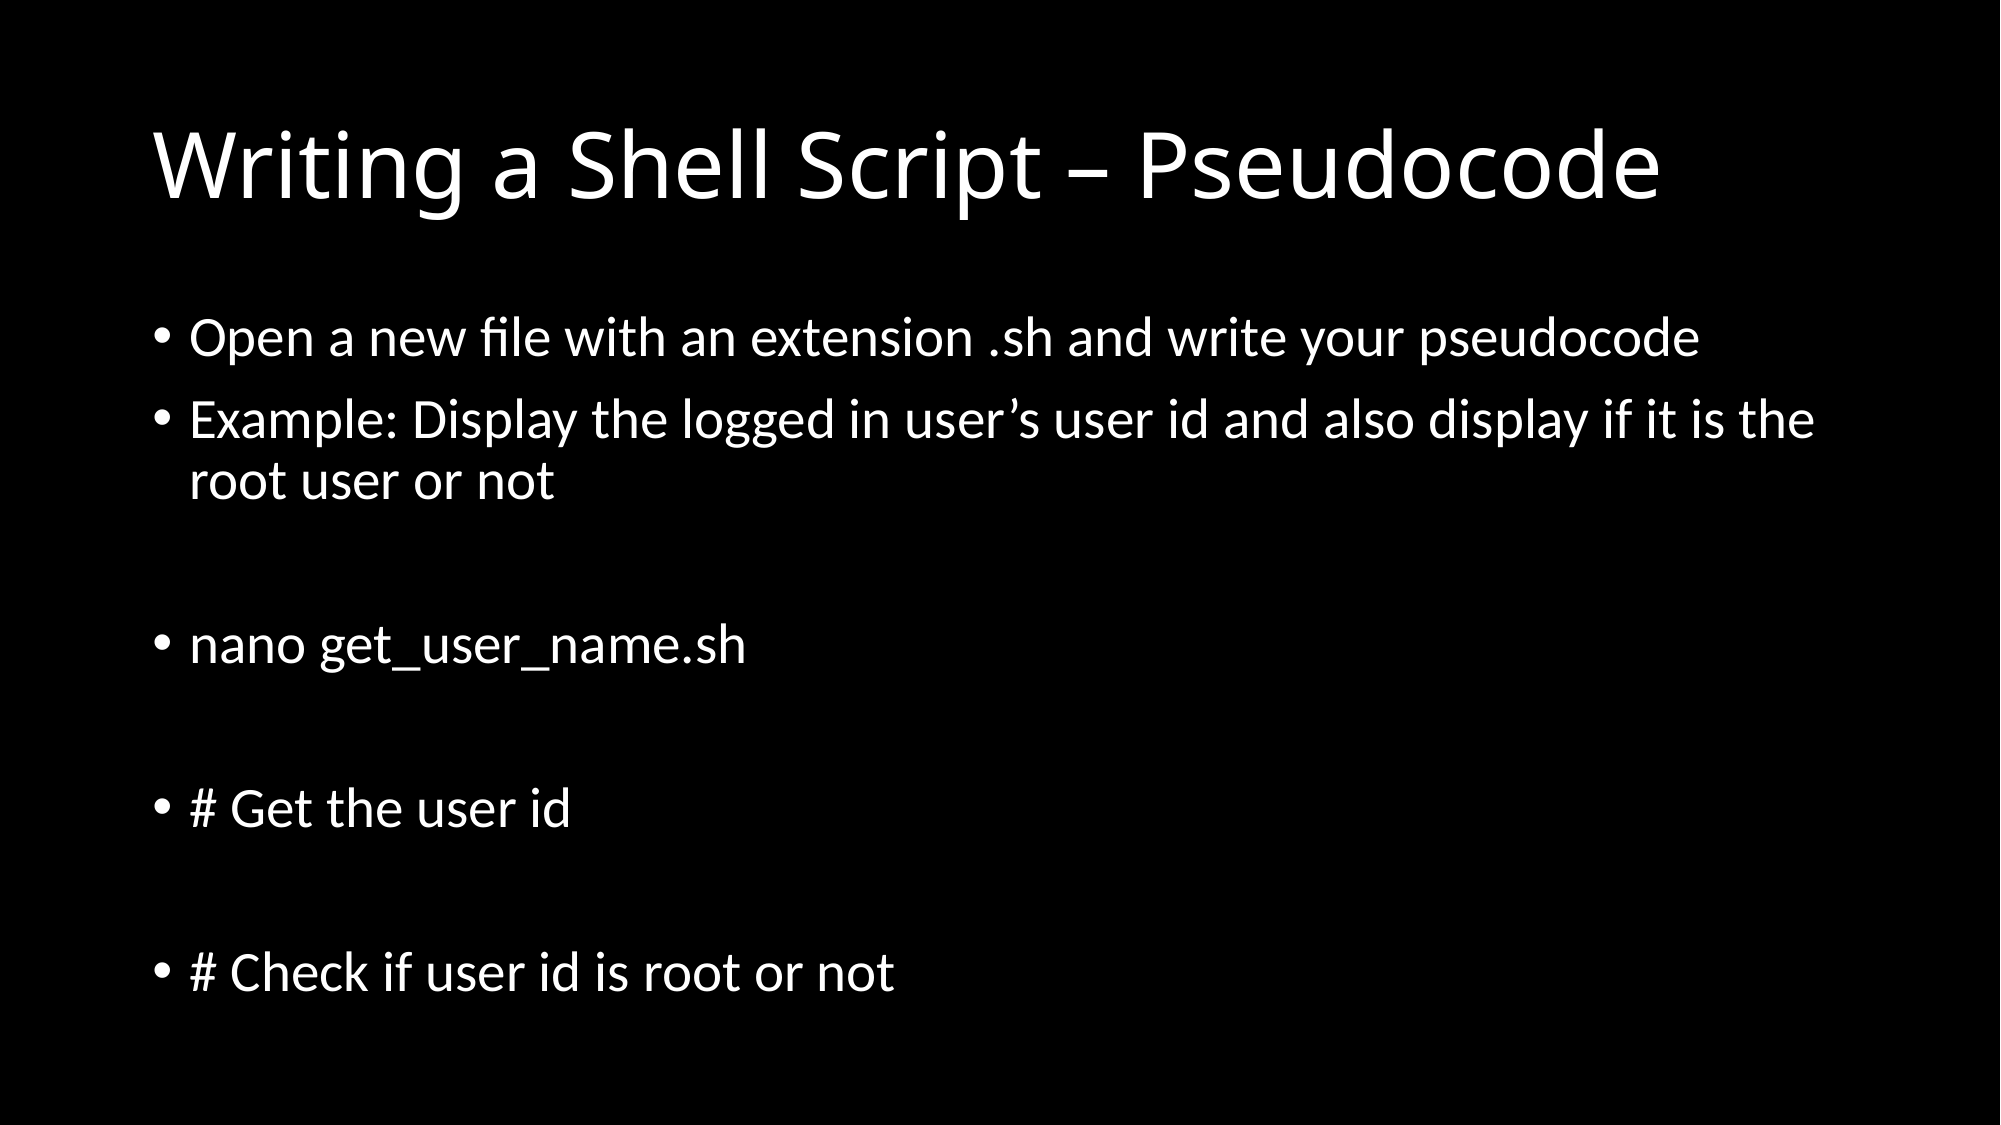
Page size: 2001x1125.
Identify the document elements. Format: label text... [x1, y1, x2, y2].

list Open a new file with an extension .sh and write your pseudocode Example: Display the logged in user’s user id and also display if it is the root user or not nano get_user_name.sh # Get the user id # Check if user id is root or not [137, 299, 1863, 1014]
title Writing a Shell Script – Pseudocode [137, 59, 1863, 278]
